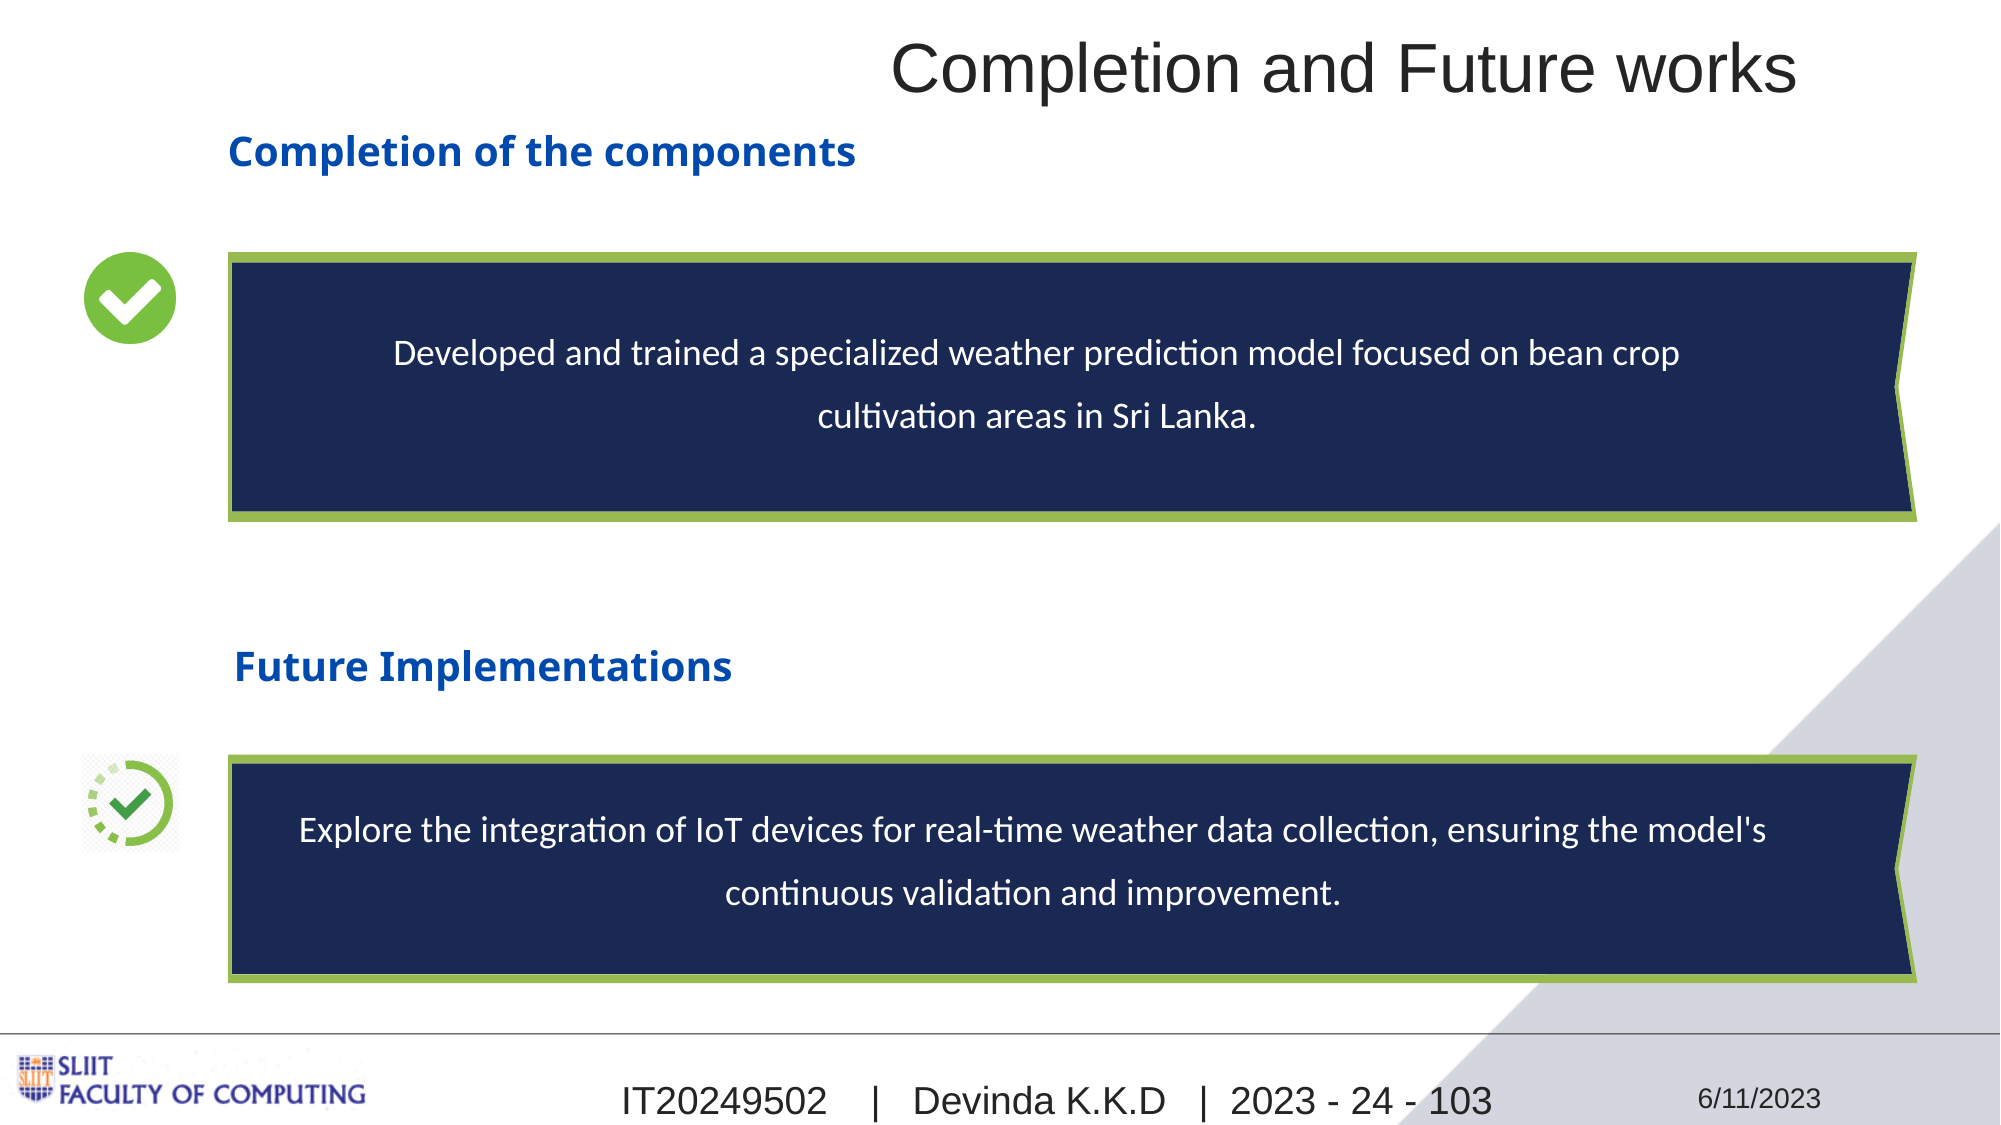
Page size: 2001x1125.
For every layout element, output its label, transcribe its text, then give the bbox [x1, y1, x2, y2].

text_box Developed and trained a specialized weather prediction model focused on bean crop cultivation areas in Sri Lanka. [375, 310, 937, 437]
picture [0, 1028, 564, 1125]
text_box Explore the integration of IoT devices for real-time weather data collection, ensuring the model's continuous validation and improvement. [260, 786, 937, 913]
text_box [937, 0, 1208, 1125]
picture [79, 751, 181, 854]
text_box Completion and Future works [1208, 0, 1996, 107]
picture [1393, 521, 2000, 1125]
text_box Completion of the components [227, 106, 937, 175]
picture [84, 252, 176, 344]
text_box Completion and Future works [694, 0, 937, 106]
text_box Future Implementations [233, 620, 758, 690]
text_box IT20249502 | Devinda K.K.D | 2023 - 24 - 103 [564, 1061, 937, 1123]
text_box Developed and trained a specialized weather prediction model focused on bean crop cultivation areas in Sri Lanka. [1208, 310, 1700, 437]
text_box Explore the integration of IoT devices for real-time weather data collection, ensuring the model's continuous validation and improvement. [1208, 786, 1393, 913]
text_box IT20249502 | Devinda K.K.D | 2023 - 24 - 103 [1208, 1061, 1393, 1123]
